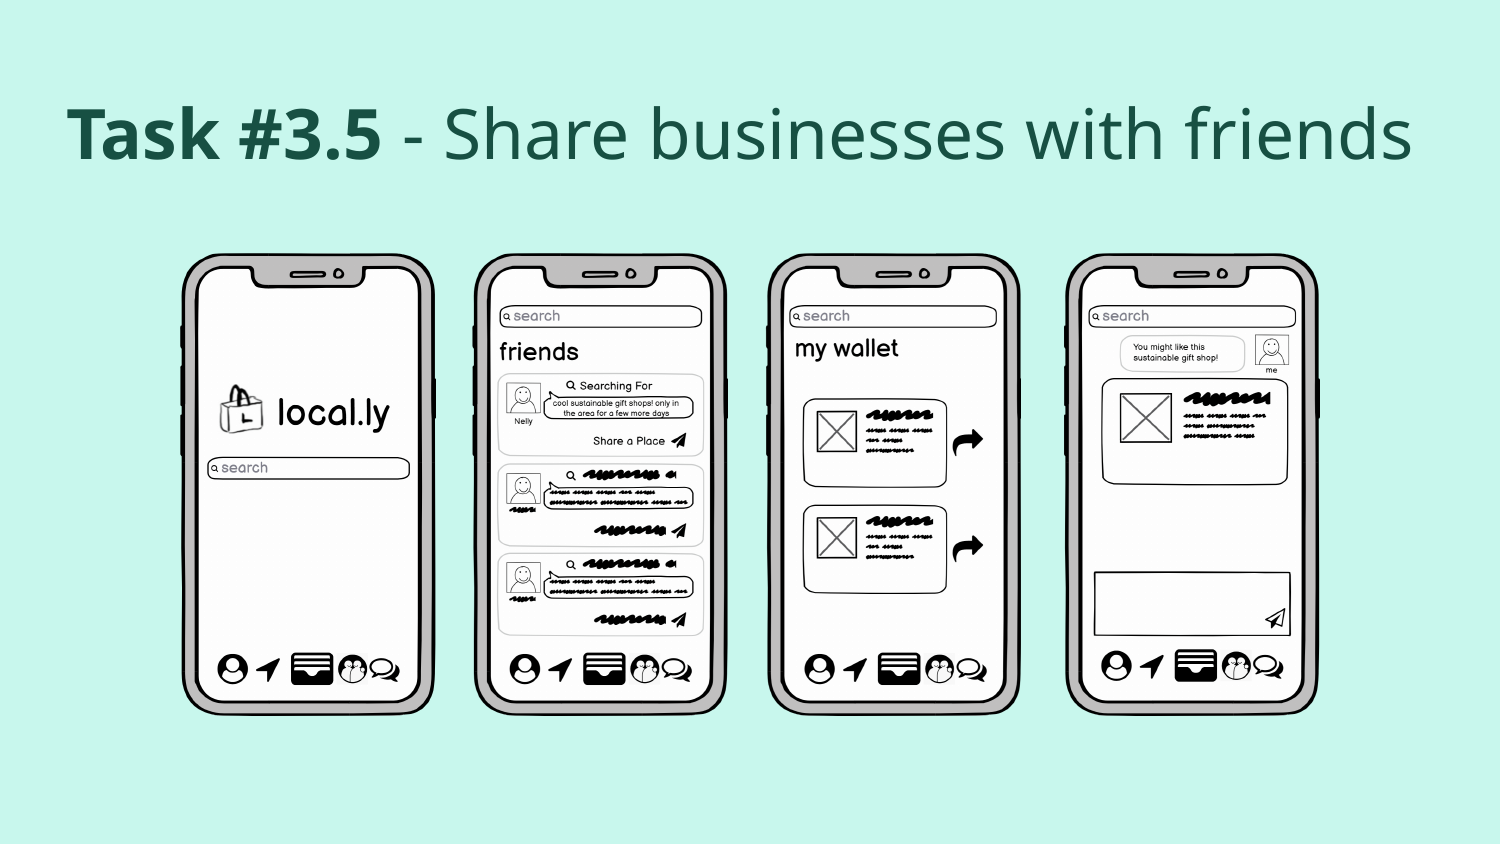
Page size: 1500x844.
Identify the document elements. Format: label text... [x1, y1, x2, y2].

picture [472, 253, 729, 716]
picture [180, 253, 436, 716]
picture [1063, 253, 1320, 716]
picture [764, 253, 1021, 716]
title Task #3.5 - Share businesses with friends [51, 51, 1449, 189]
